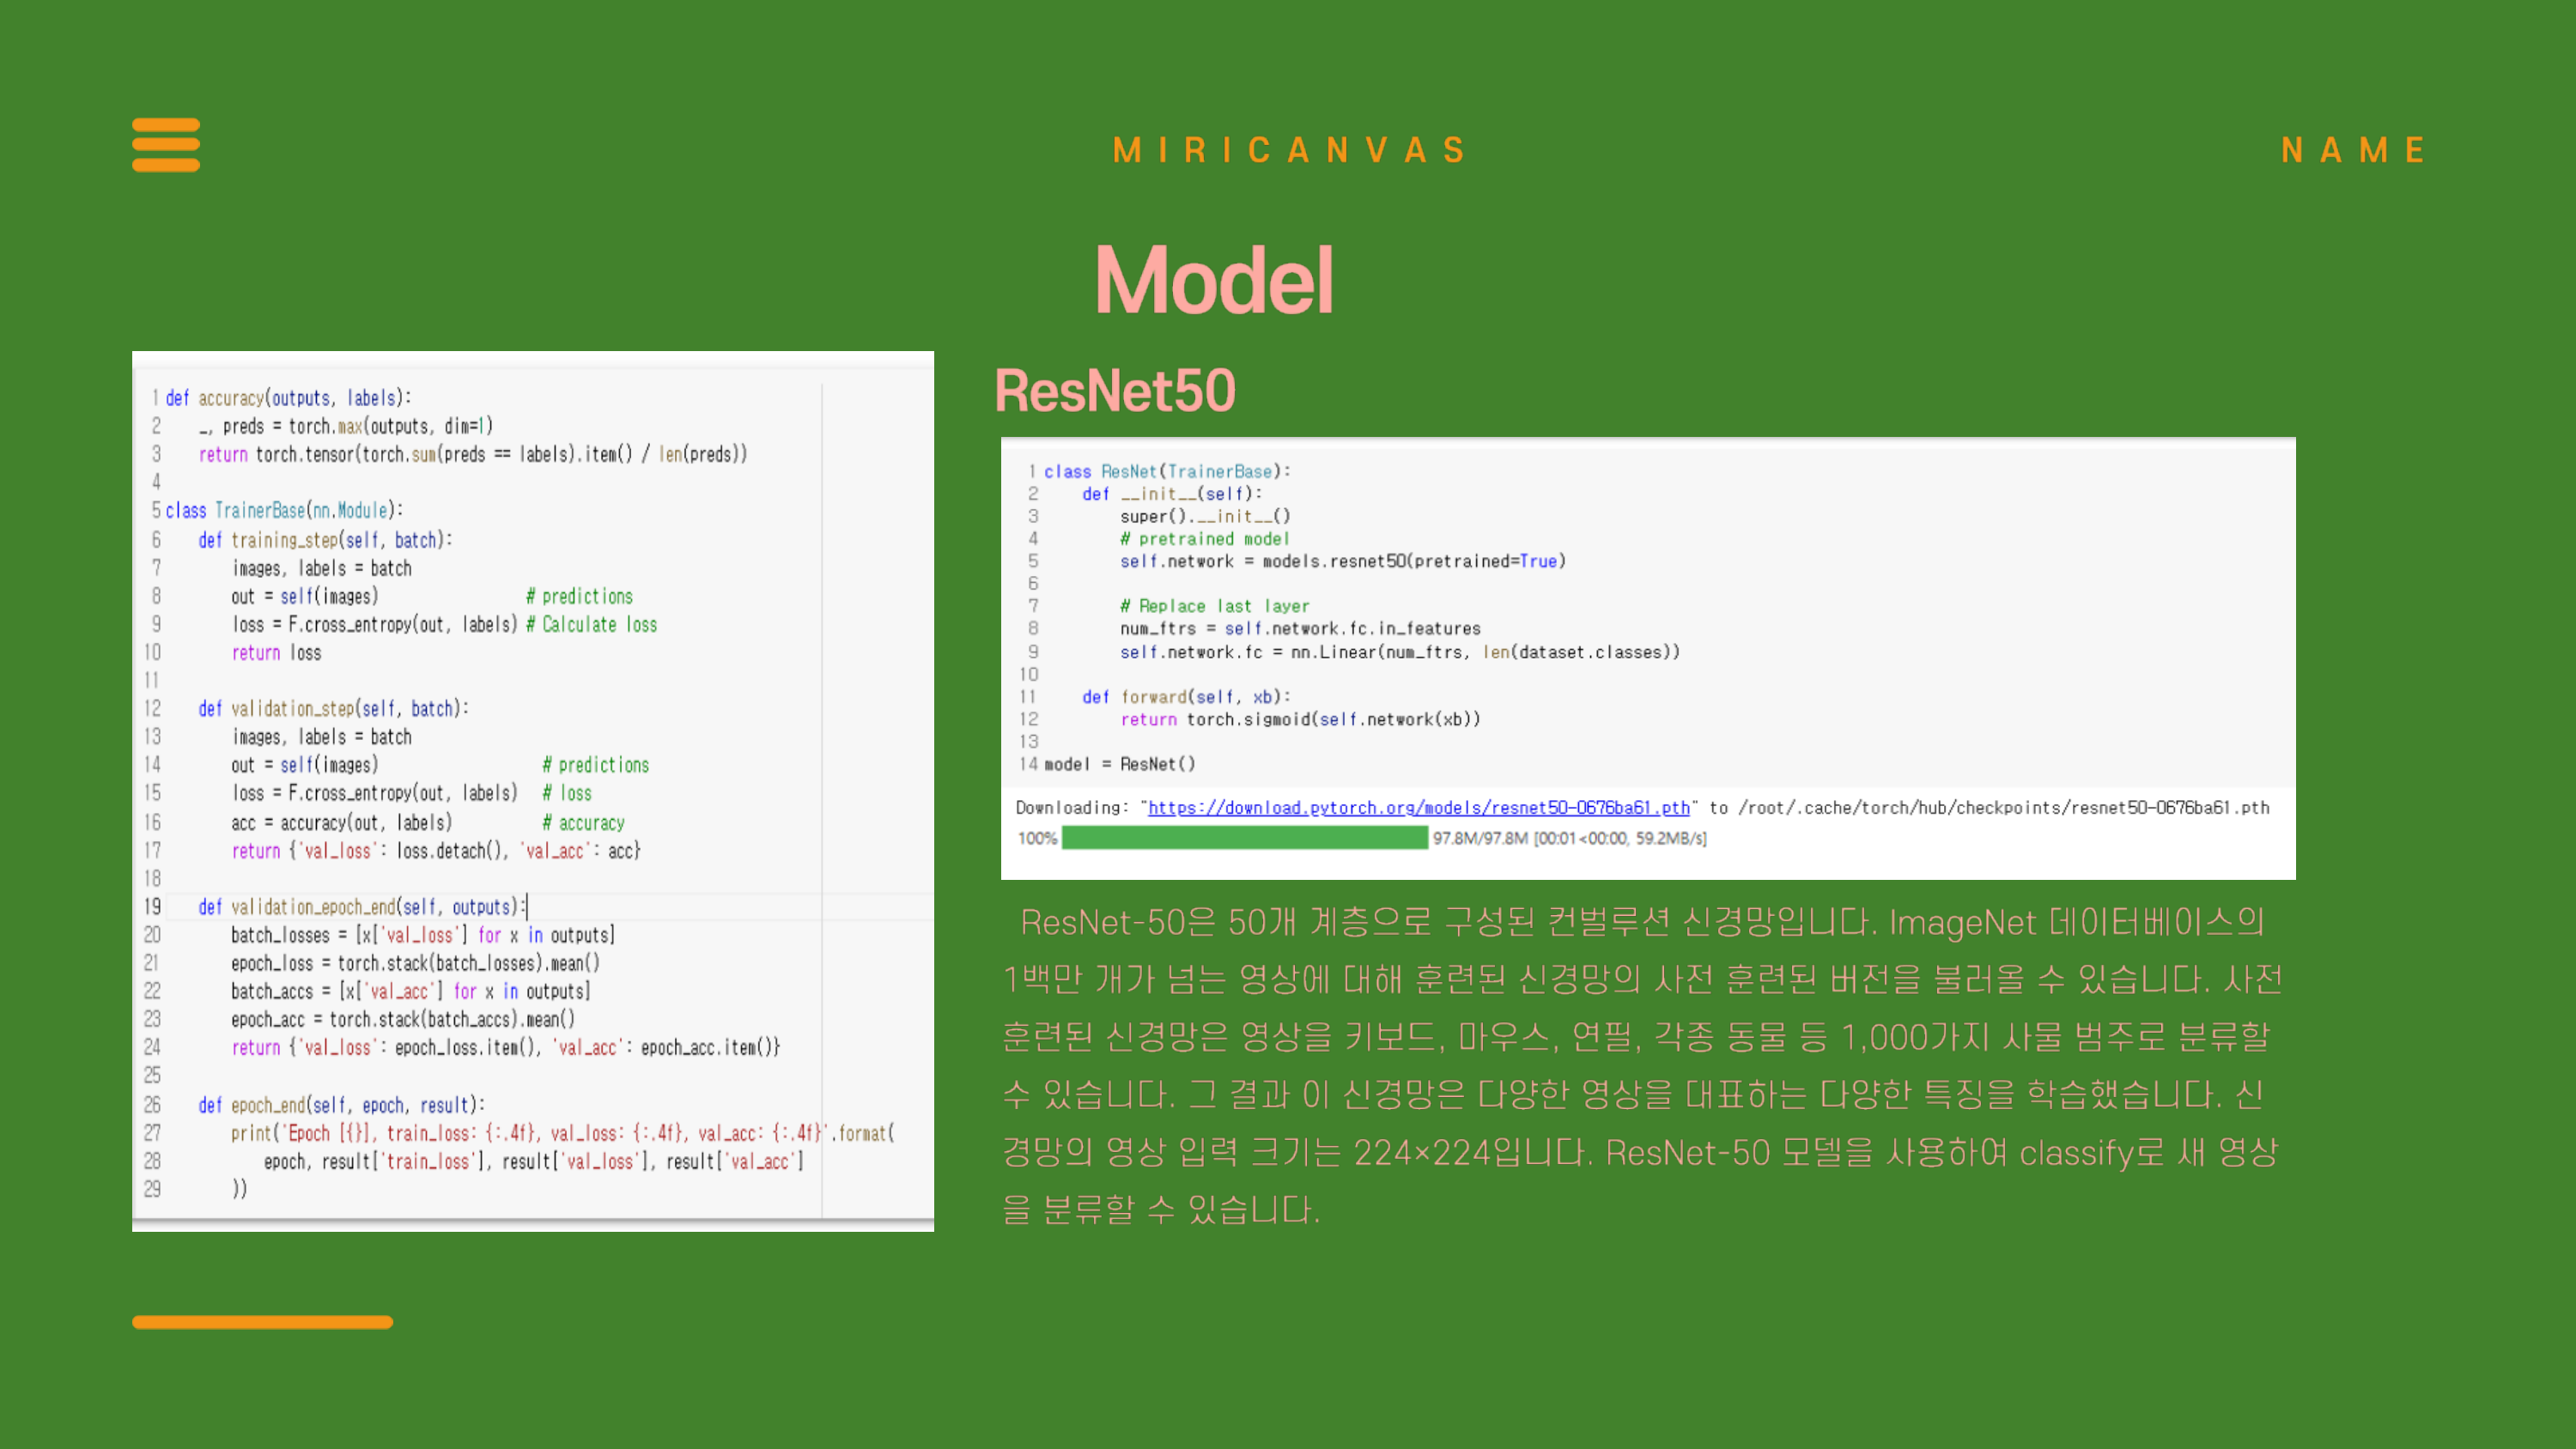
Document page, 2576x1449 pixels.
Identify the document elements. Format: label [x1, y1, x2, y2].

picture [1846, 121, 2439, 186]
picture [119, 204, 1376, 452]
text_box [132, 1315, 393, 1330]
text_box [132, 118, 200, 173]
text_box [1001, 437, 2296, 880]
picture [996, 121, 1479, 186]
text_box [132, 385, 935, 1233]
picture [996, 894, 2300, 1246]
